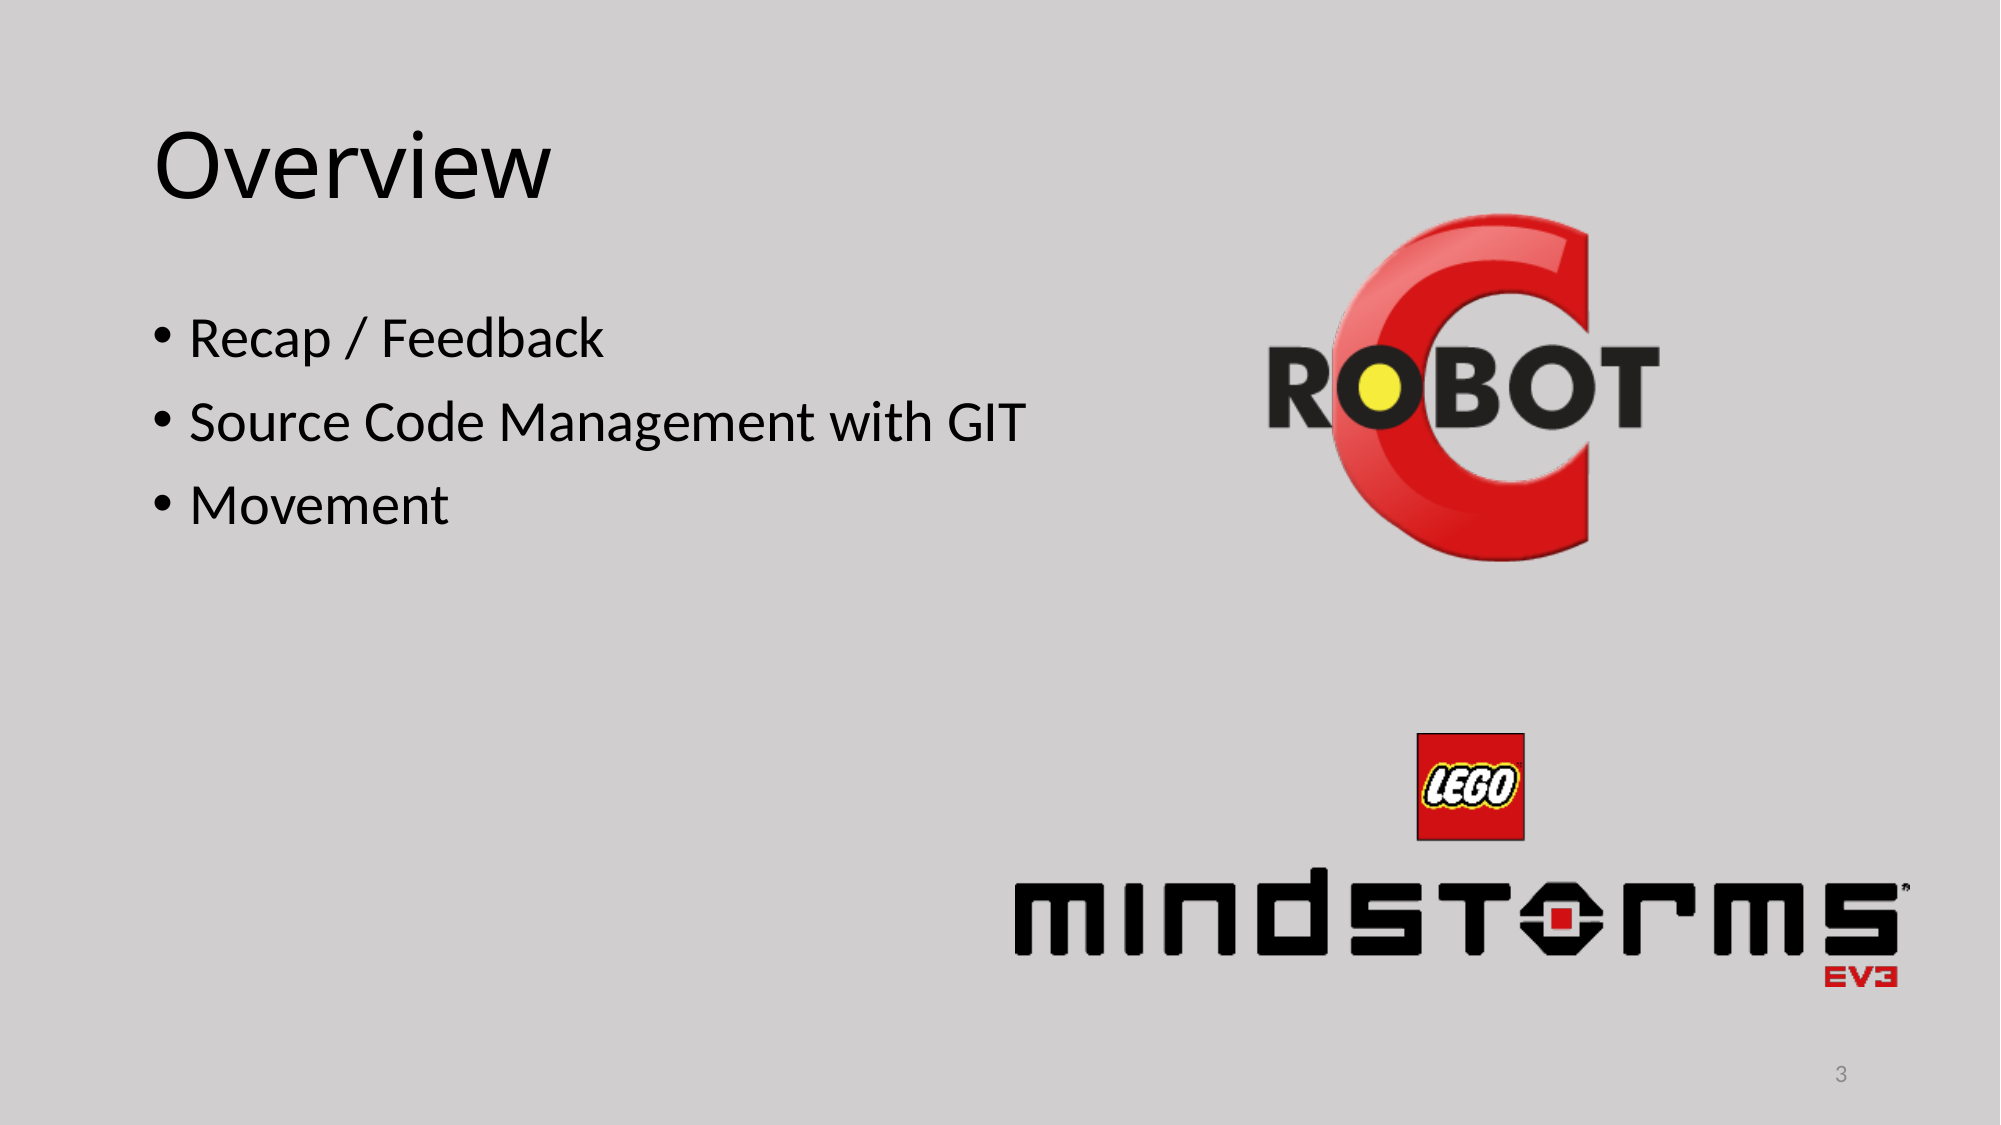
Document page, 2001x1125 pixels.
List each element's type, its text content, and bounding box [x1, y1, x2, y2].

title Overview [137, 59, 1863, 278]
picture [1262, 191, 1663, 592]
picture [1015, 733, 1910, 987]
slide_number 3 [1412, 1042, 1863, 1103]
list Recap / Feedback Source Code Management with GIT Movement [137, 299, 1863, 1014]
